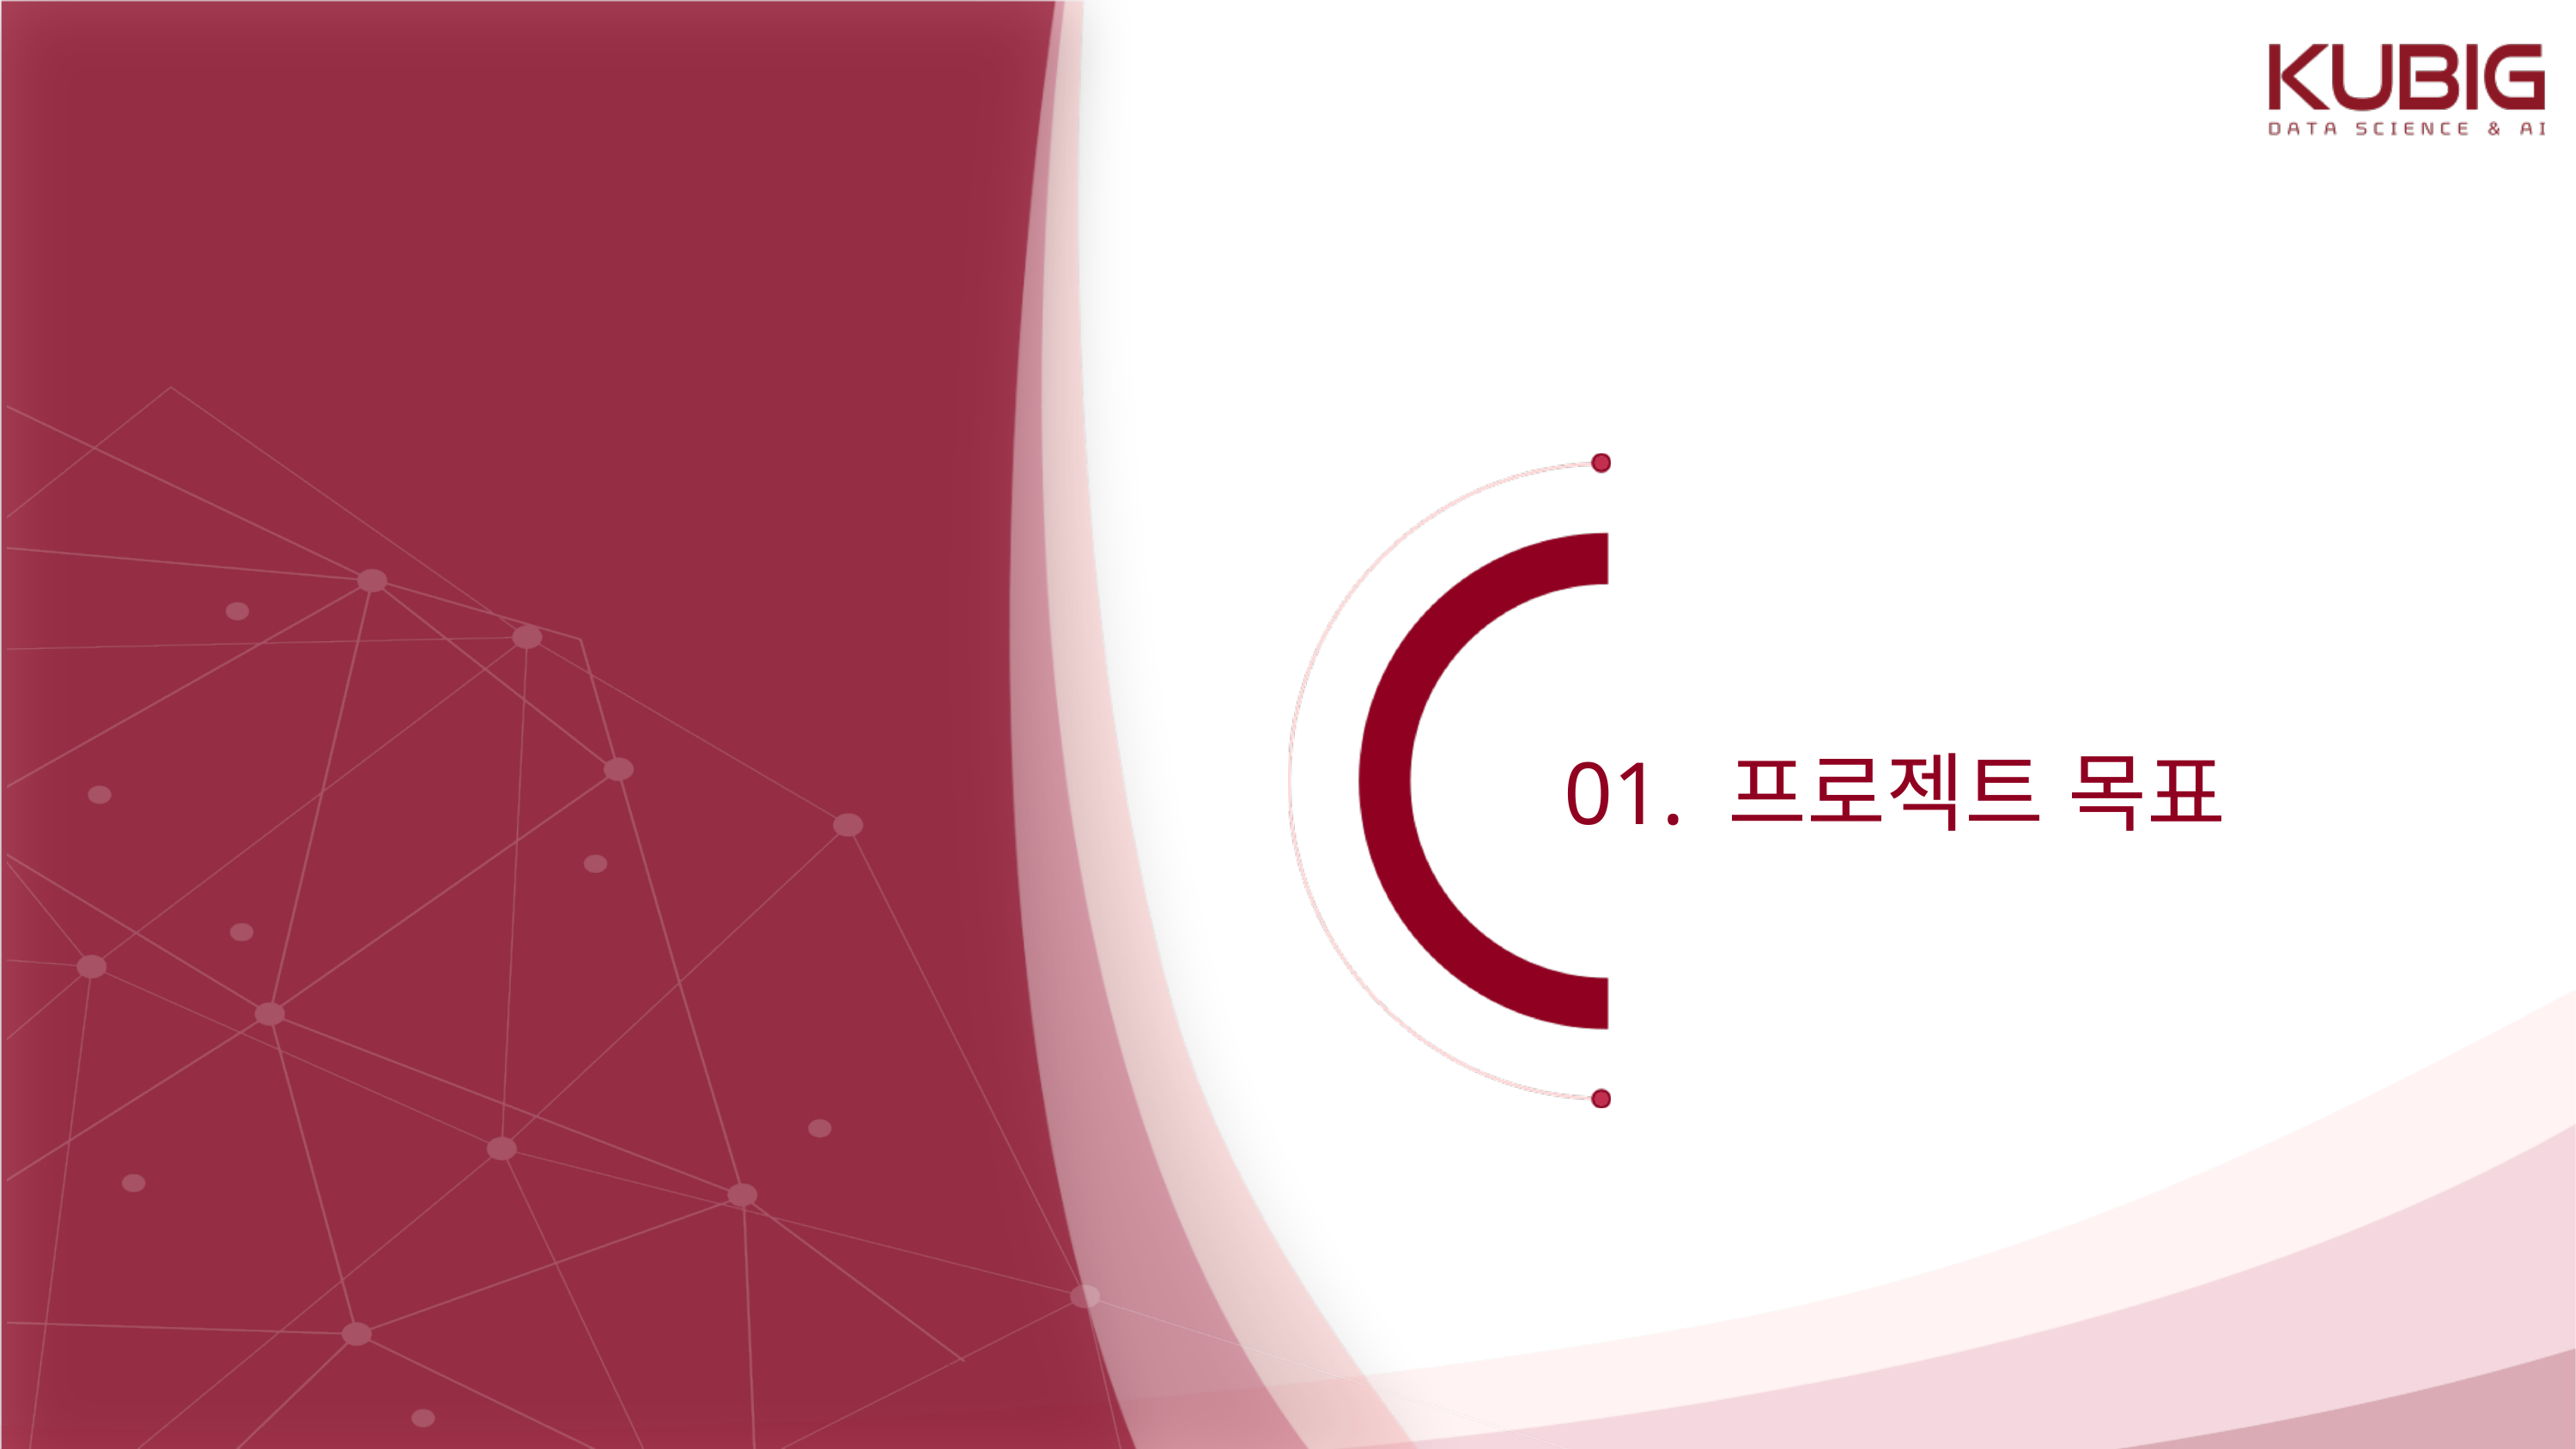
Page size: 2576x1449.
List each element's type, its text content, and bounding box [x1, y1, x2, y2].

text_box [7, 386, 1571, 1449]
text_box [1287, 452, 1611, 1108]
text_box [0, 0, 2151, 1449]
text_box 01. 프로젝트 목표 [2157, 731, 2437, 848]
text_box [2267, 42, 2549, 137]
picture [2151, 989, 2576, 1449]
